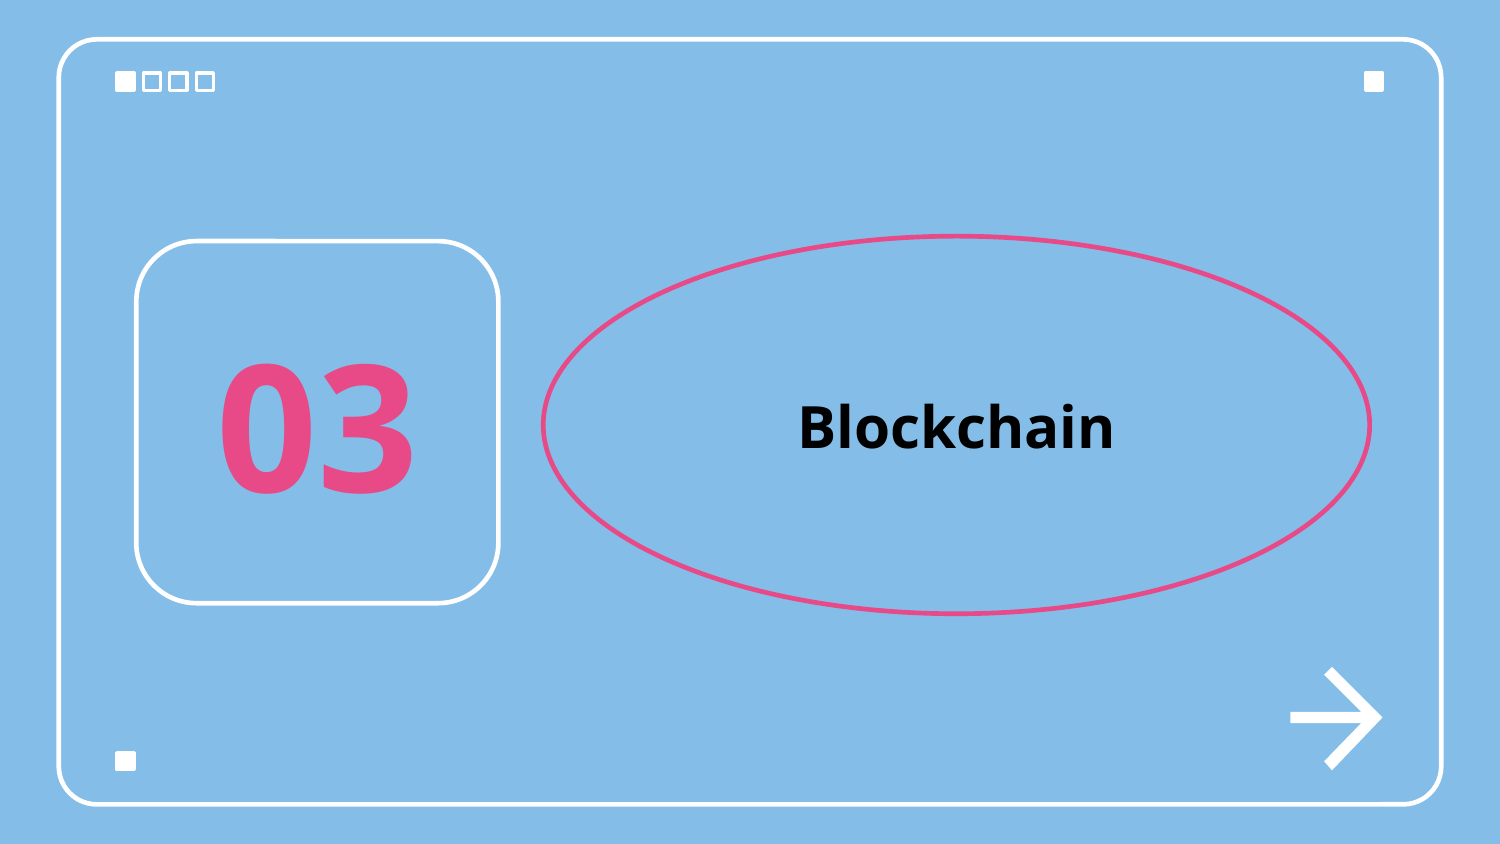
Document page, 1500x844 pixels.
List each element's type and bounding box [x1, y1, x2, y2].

text_box [116, 72, 1383, 771]
